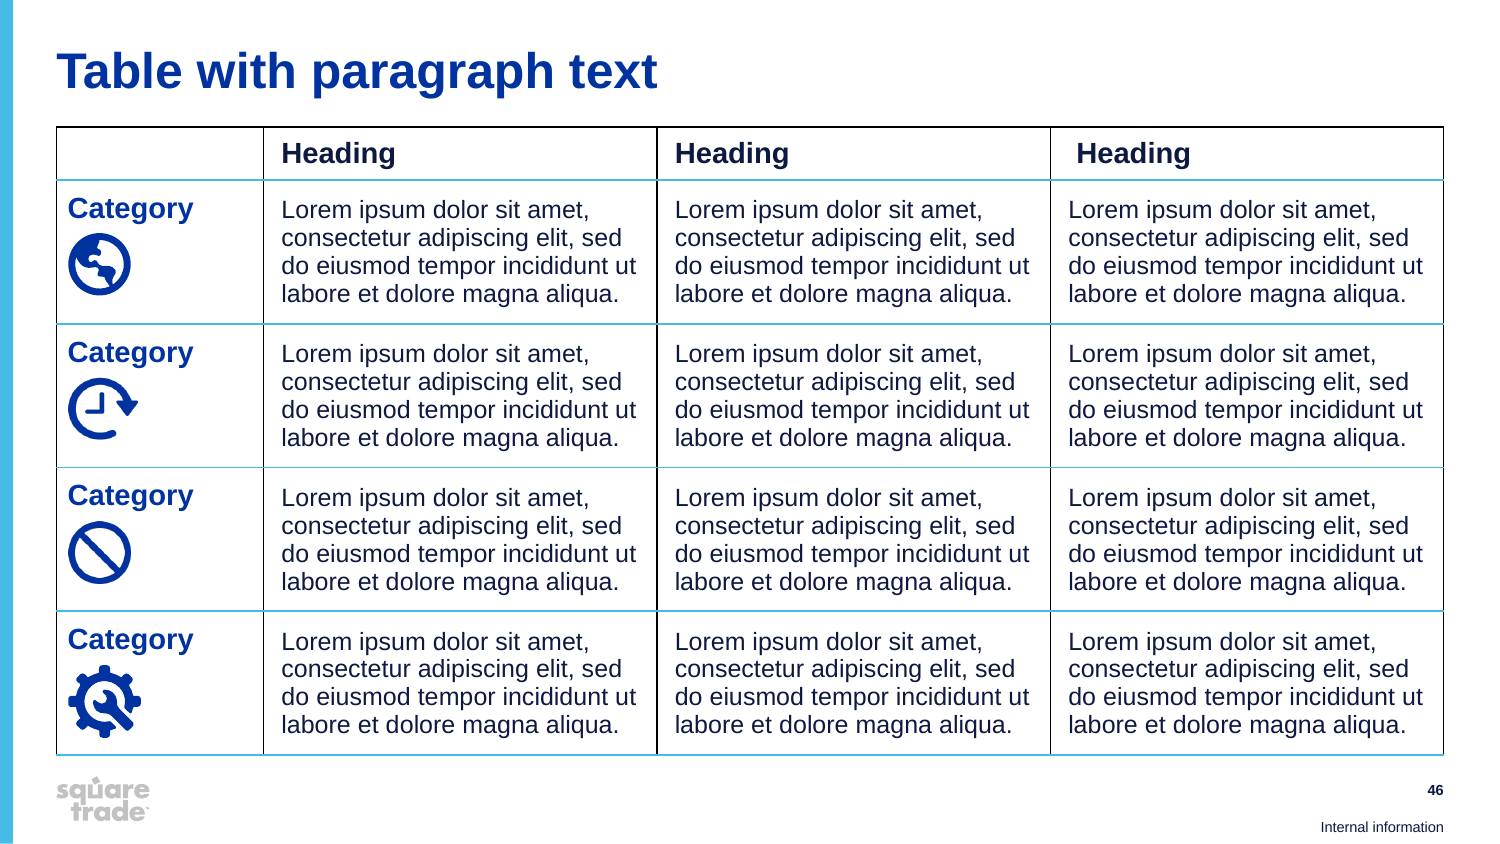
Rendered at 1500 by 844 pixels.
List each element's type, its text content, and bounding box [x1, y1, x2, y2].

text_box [68, 664, 142, 739]
table_cell Lorem ipsum dolor sit amet, consectetur adipiscing elit, sed do eiusmod tempor incididunt ut labore et dolore magna aliqua. [658, 325, 1050, 467]
picture [68, 520, 131, 584]
table_cell Category [57, 181, 263, 323]
table_cell Category [57, 612, 263, 754]
table_cell Category [57, 325, 263, 467]
table_cell Lorem ipsum dolor sit amet, consectetur adipiscing elit, sed do eiusmod tempor incididunt ut labore et dolore magna aliqua. [1051, 612, 1443, 754]
table_cell Lorem ipsum dolor sit amet, consectetur adipiscing elit, sed do eiusmod tempor incididunt ut labore et dolore magna aliqua. [264, 612, 656, 754]
table_cell Lorem ipsum dolor sit amet, consectetur adipiscing elit, sed do eiusmod tempor incididunt ut labore et dolore magna aliqua. [1051, 181, 1443, 323]
picture [68, 376, 138, 440]
table_cell Lorem ipsum dolor sit amet, consectetur adipiscing elit, sed do eiusmod tempor incididunt ut labore et dolore magna aliqua. [658, 181, 1050, 323]
table_cell Lorem ipsum dolor sit amet, consectetur adipiscing elit, sed do eiusmod tempor incididunt ut labore et dolore magna aliqua. [1051, 468, 1443, 610]
table_header Heading [1051, 128, 1443, 179]
table_cell Lorem ipsum dolor sit amet, consectetur adipiscing elit, sed do eiusmod tempor incididunt ut labore et dolore magna aliqua. [658, 468, 1050, 610]
text_box [68, 233, 131, 296]
table_header Heading [658, 128, 1050, 179]
table_header [57, 128, 263, 179]
table_cell Category [57, 468, 263, 610]
slide_number 46 [1355, 776, 1444, 804]
table_cell Lorem ipsum dolor sit amet, consectetur adipiscing elit, sed do eiusmod tempor incididunt ut labore et dolore magna aliqua. [264, 325, 656, 467]
table_cell Lorem ipsum dolor sit amet, consectetur adipiscing elit, sed do eiusmod tempor incididunt ut labore et dolore magna aliqua. [264, 181, 656, 323]
table_cell Lorem ipsum dolor sit amet, consectetur adipiscing elit, sed do eiusmod tempor incididunt ut labore et dolore magna aliqua. [264, 468, 656, 610]
title Table with paragraph text [56, 45, 1444, 126]
table_header Heading [264, 128, 656, 179]
table_cell Lorem ipsum dolor sit amet, consectetur adipiscing elit, sed do eiusmod tempor incididunt ut labore et dolore magna aliqua. [1051, 325, 1443, 467]
table_cell Lorem ipsum dolor sit amet, consectetur adipiscing elit, sed do eiusmod tempor incididunt ut labore et dolore magna aliqua. [658, 612, 1050, 754]
